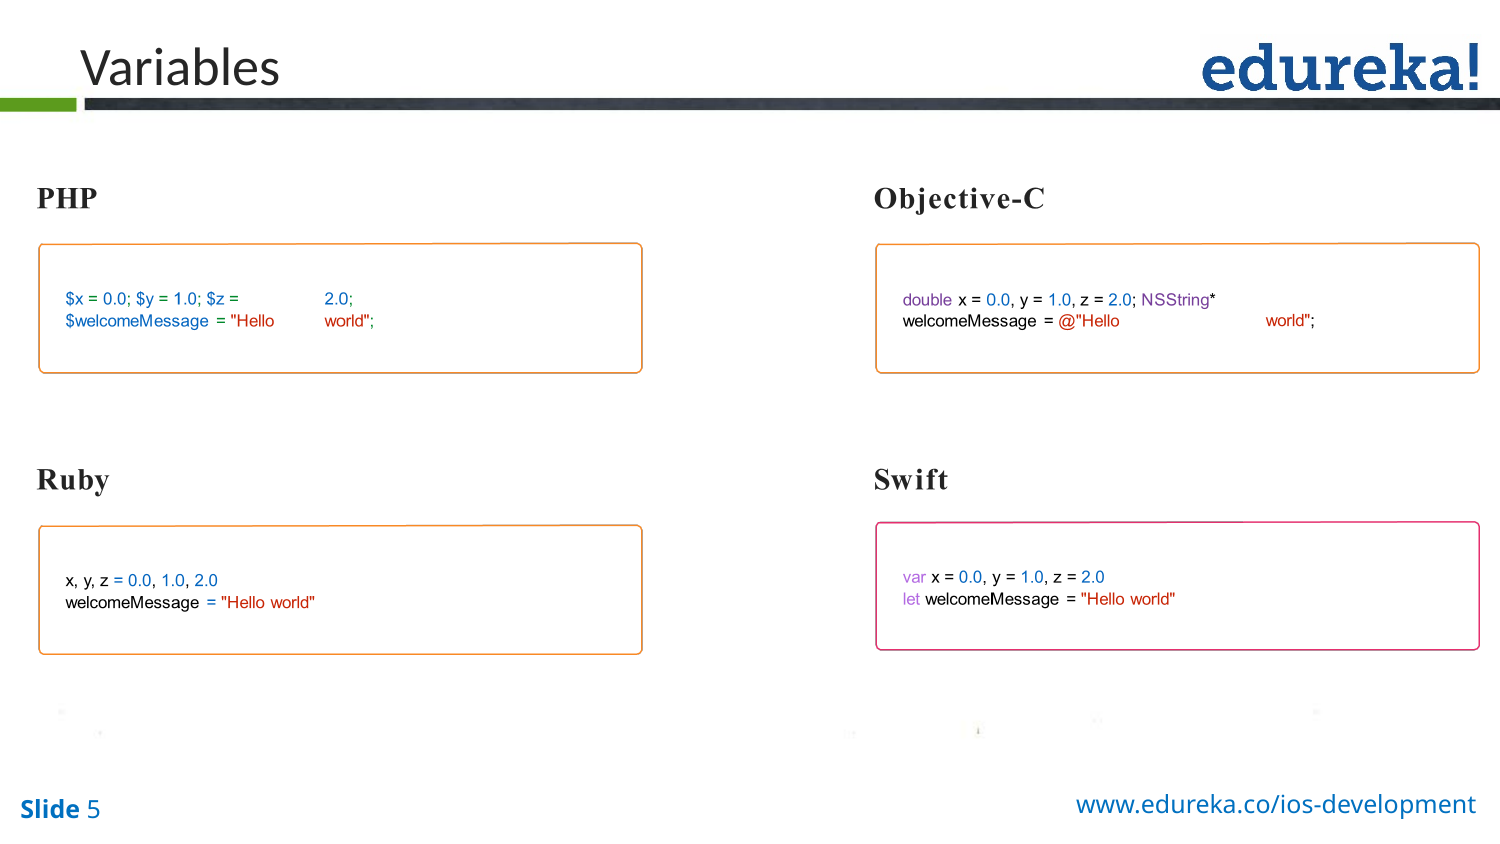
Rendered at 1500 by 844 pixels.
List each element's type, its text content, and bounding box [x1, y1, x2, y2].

picture [0, 0, 1500, 844]
text_box Variables [65, 23, 826, 104]
